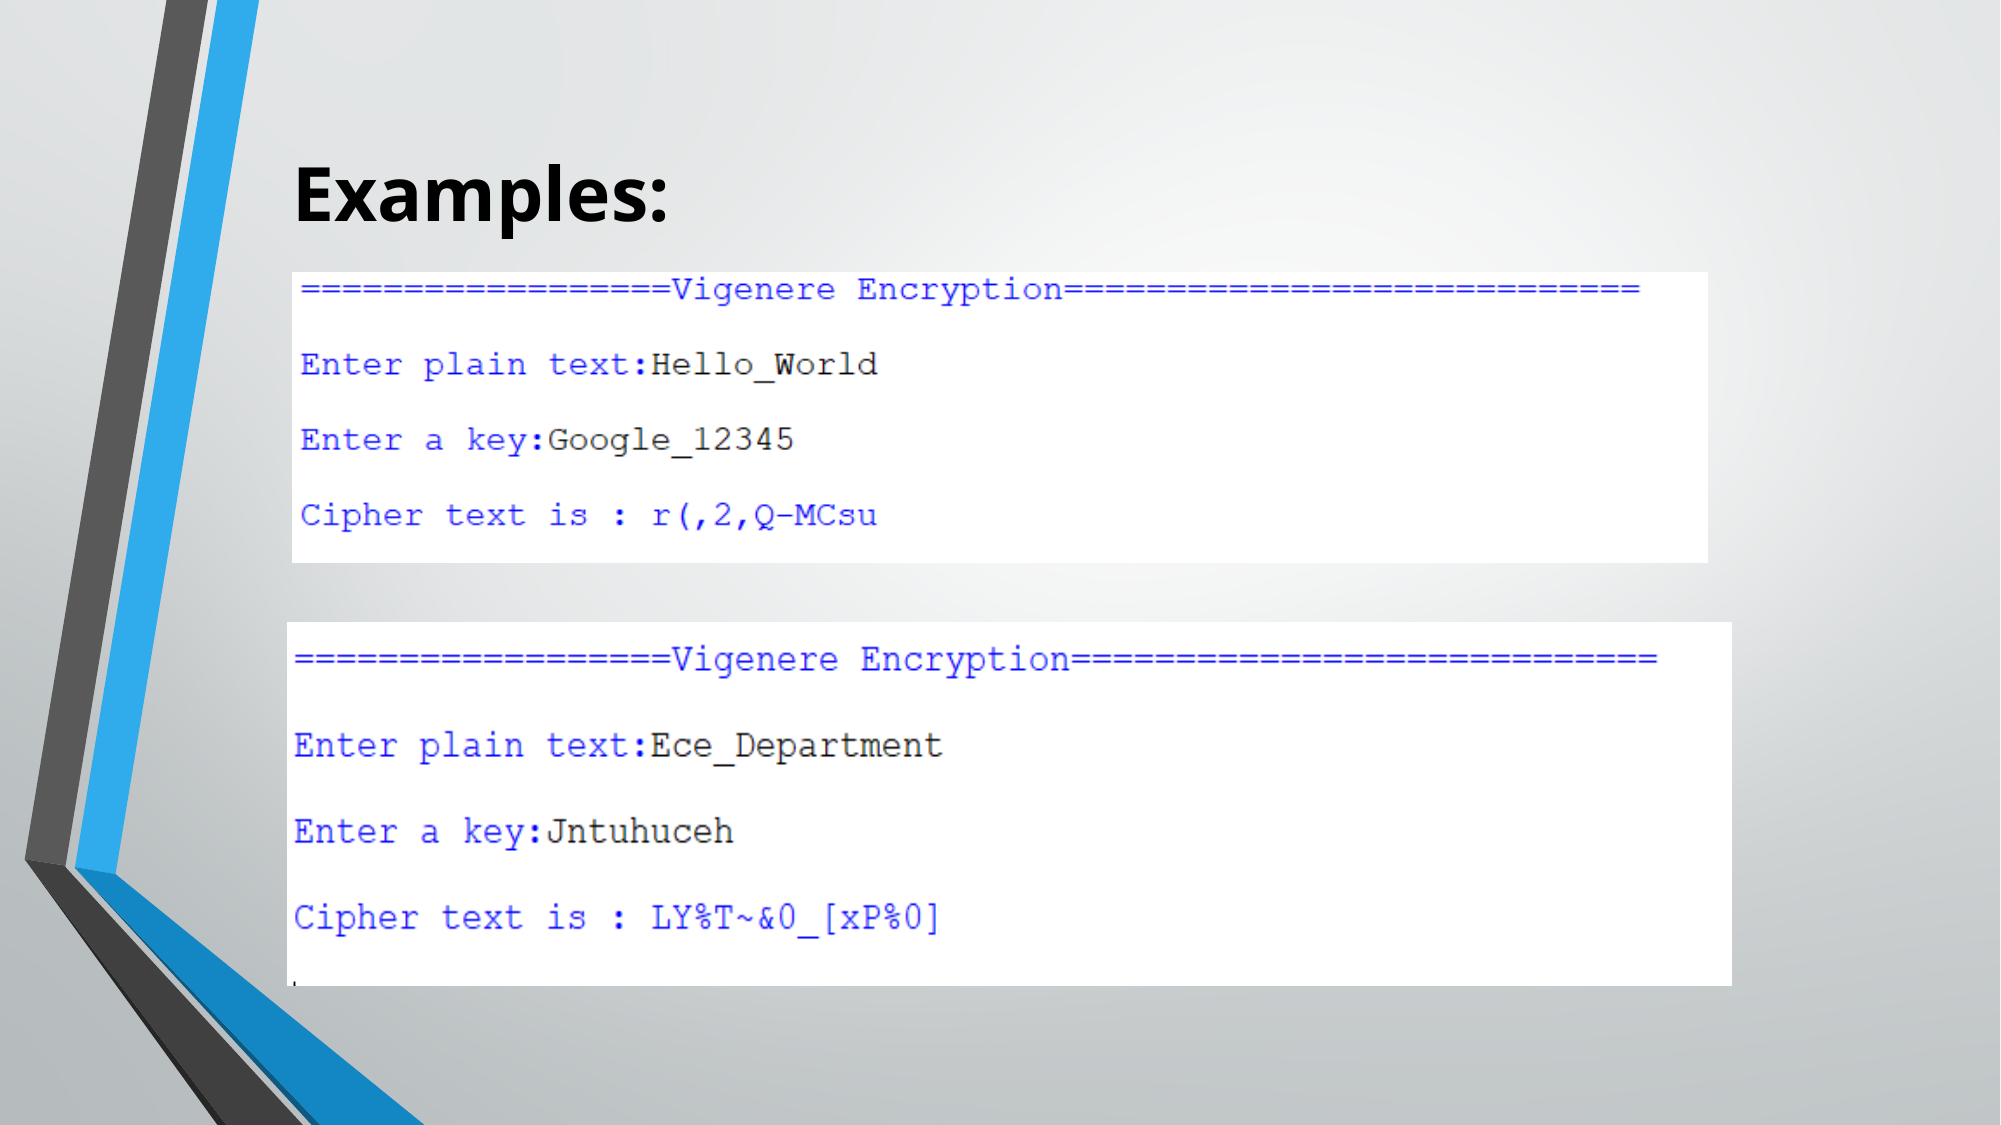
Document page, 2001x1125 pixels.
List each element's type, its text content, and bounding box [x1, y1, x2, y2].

text_box Examples: [0, 139, 1149, 244]
picture [291, 272, 1708, 563]
picture [287, 622, 1732, 987]
